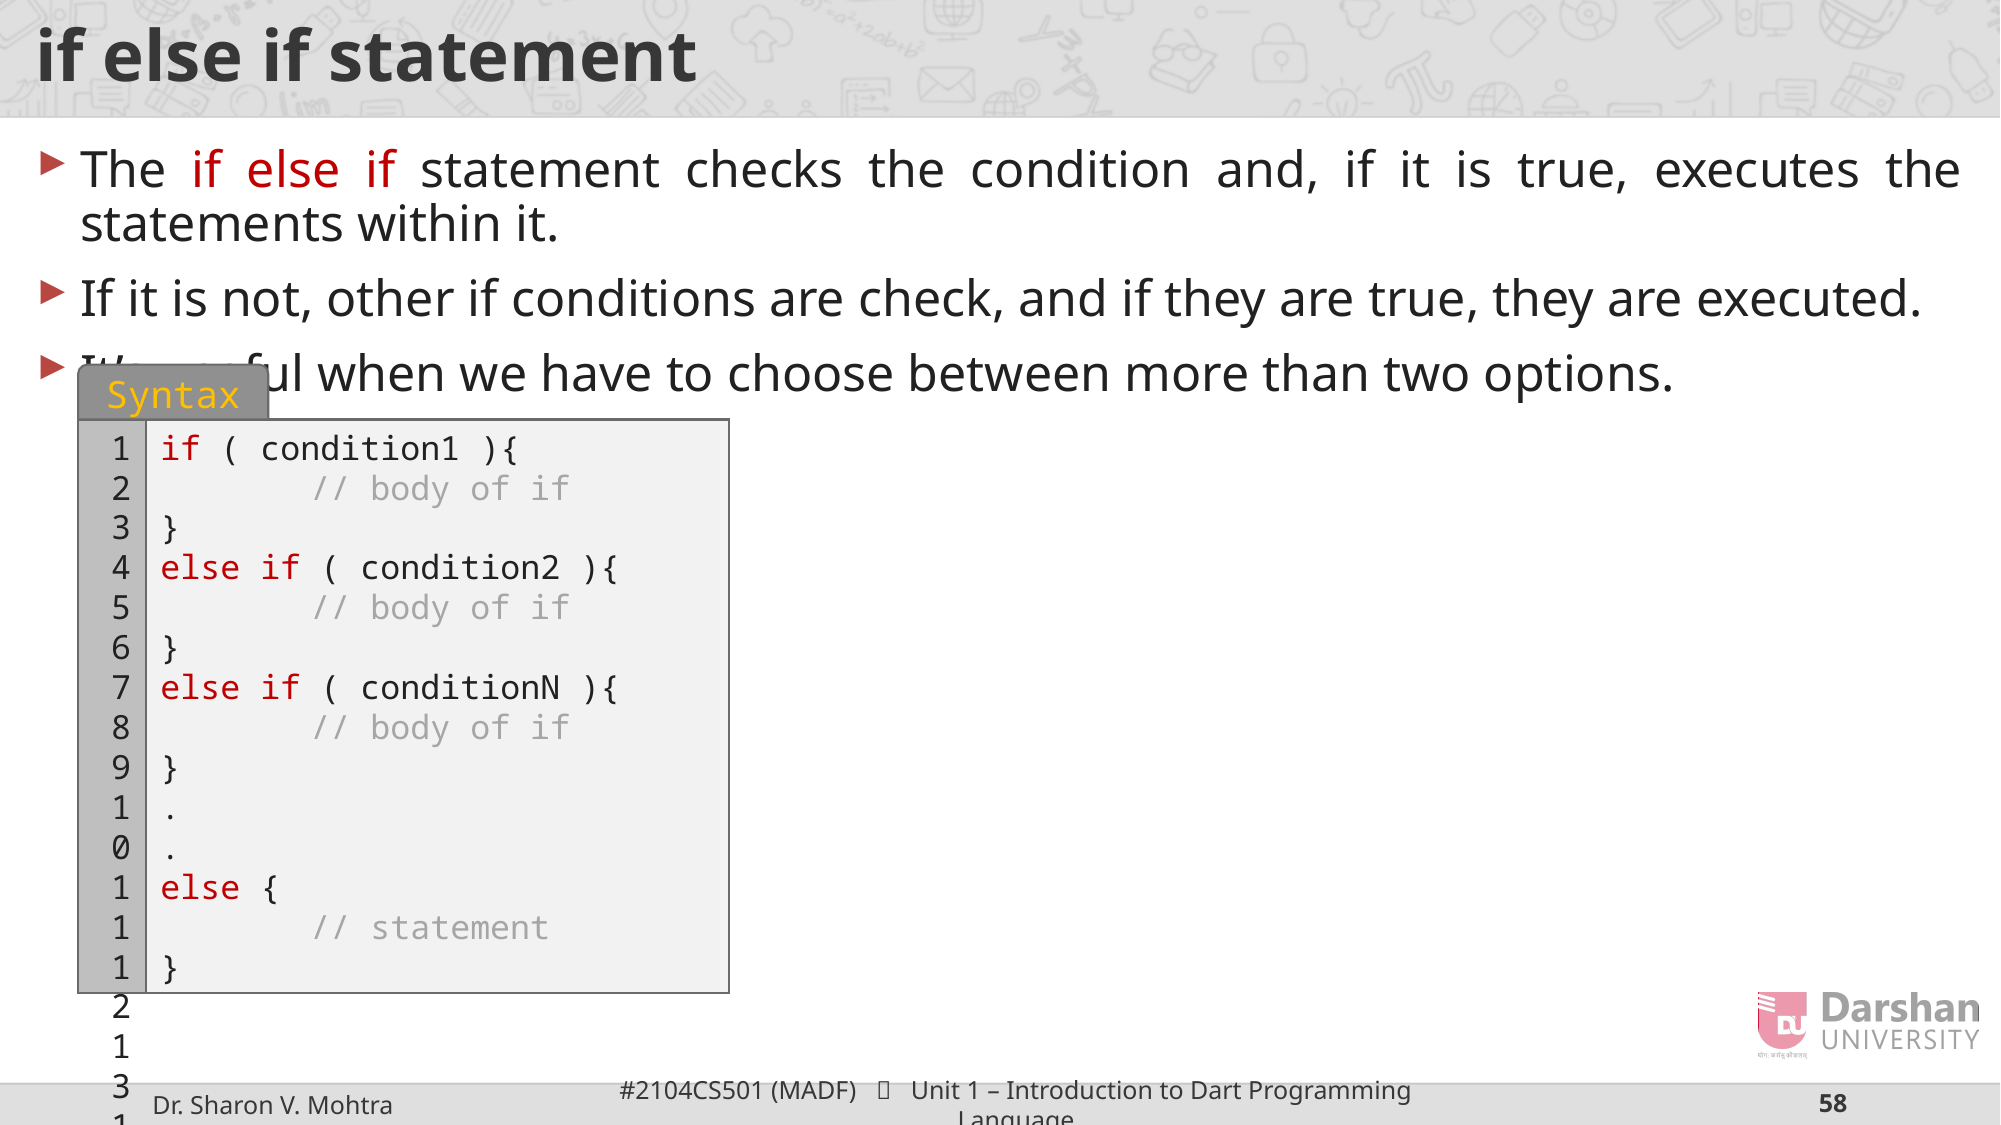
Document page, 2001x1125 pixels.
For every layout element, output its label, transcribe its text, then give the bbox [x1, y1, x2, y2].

list The if else if statement checks the condition and, if it is true, executes the statements within it. If it is not, other if conditions are check, and if they are true, they are executed. It’s useful when we have to choose between more than two options. [21, 137, 1979, 1059]
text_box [78, 364, 729, 993]
title if else if statement [0, 0, 2000, 117]
